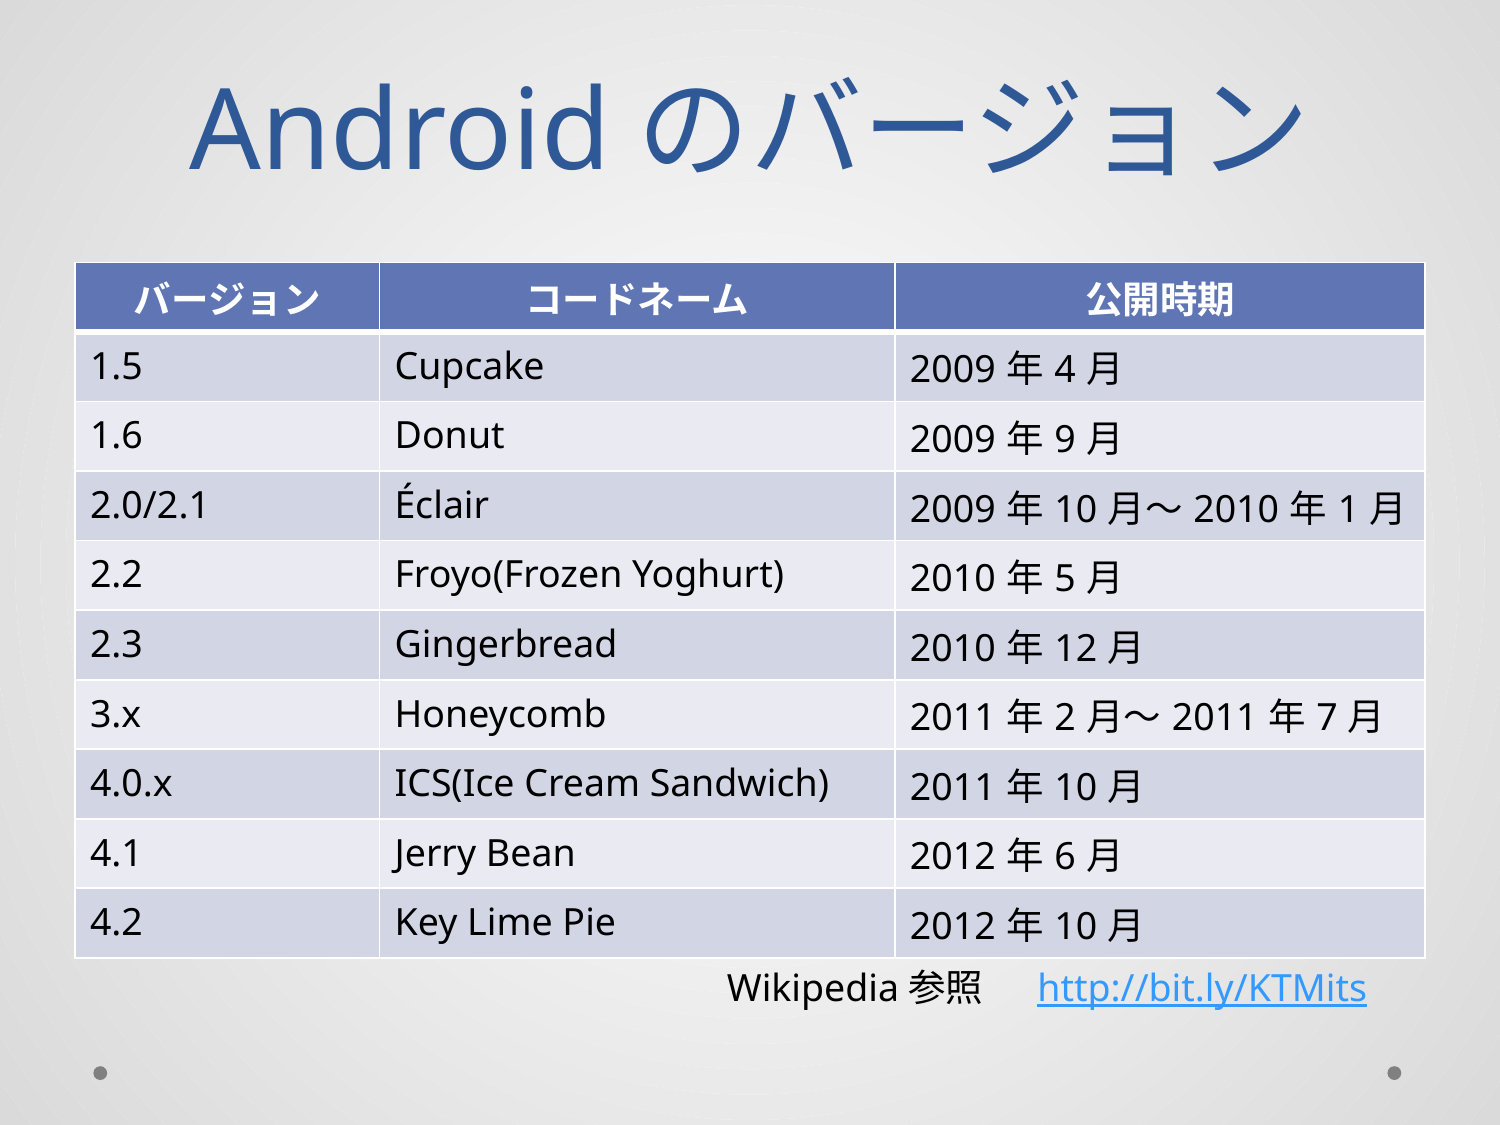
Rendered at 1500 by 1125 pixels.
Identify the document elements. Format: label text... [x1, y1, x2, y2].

table_cell Cupcake [380, 335, 894, 401]
table_cell Éclair [380, 472, 894, 540]
text_box Wikipedia参照 [712, 956, 999, 1016]
table_header 公開時期 [896, 263, 1424, 329]
table_cell 2012年10月 [896, 889, 1424, 957]
text_box http://bit.ly/KTMits [1022, 956, 1383, 1022]
table_cell 4.0.x [76, 750, 379, 818]
table_cell 1.5 [76, 335, 379, 401]
table_cell Jerry Bean [380, 820, 894, 887]
table_cell Honeycomb [380, 681, 894, 748]
table_cell 2009年10月〜2010年1月 [896, 472, 1424, 540]
table_cell 2011年10月 [896, 750, 1424, 818]
table_cell 2011年2月〜2011年7月 [896, 681, 1424, 748]
title Androidのバージョン [75, 0, 1425, 262]
table_cell Key Lime Pie [380, 889, 894, 957]
table_cell 2010年5月 [896, 541, 1424, 609]
table_cell 2010年12月 [896, 611, 1424, 679]
table_cell Donut [380, 402, 894, 470]
table_cell 2.0/2.1 [76, 472, 379, 540]
table_cell 1.6 [76, 402, 379, 470]
table_cell ICS(Ice Cream Sandwich) [380, 750, 894, 818]
table_cell 2012年6月 [896, 820, 1424, 887]
table_cell 2.3 [76, 611, 379, 679]
table_cell 4.2 [76, 889, 379, 957]
table_cell 4.1 [76, 820, 379, 887]
table_cell 3.x [76, 681, 379, 748]
table_cell 2009年9月 [896, 402, 1424, 470]
table_cell Froyo(Frozen Yoghurt) [380, 541, 894, 609]
table_cell 2.2 [76, 541, 379, 609]
table_cell Gingerbread [380, 611, 894, 679]
table_header コードネーム [380, 263, 894, 329]
table_cell 2009年4月 [896, 335, 1424, 401]
table_header バージョン [76, 263, 379, 329]
